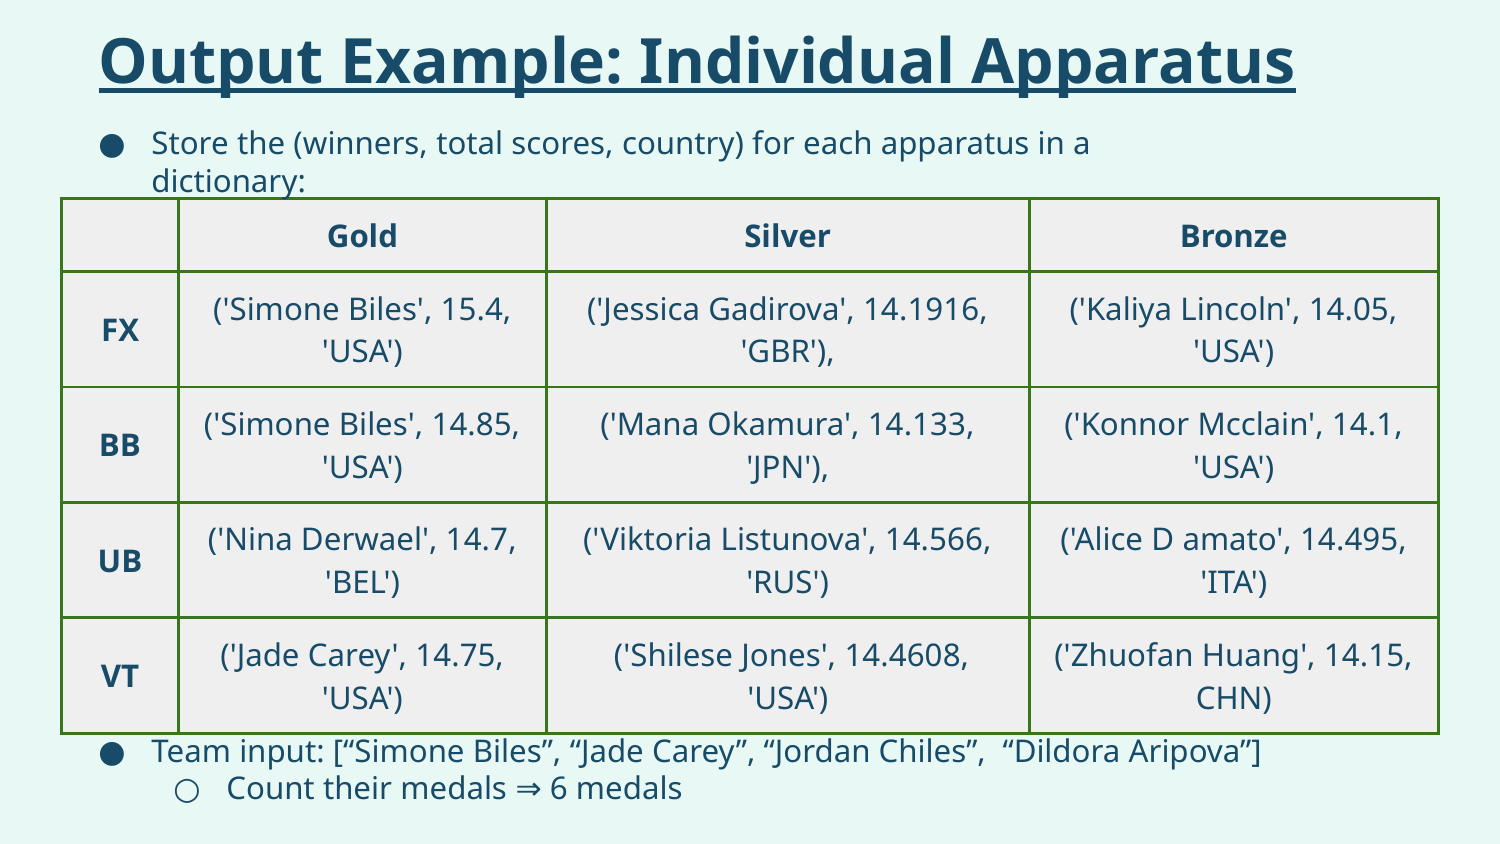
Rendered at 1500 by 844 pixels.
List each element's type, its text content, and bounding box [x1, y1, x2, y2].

table_cell UB [63, 504, 177, 616]
table_cell ('Mana Okamura', 14.133, 'JPN'), [548, 388, 1028, 501]
table_cell ('Simone Biles', 15.4, 'USA') [180, 273, 545, 386]
table_cell VT [63, 619, 177, 716]
text_box Team input: [“Simone Biles”, “Jade Carey”, “Jordan Chiles”, “Dildora Aripova”] Count their medals ⇒ 6 medals [61, 716, 1439, 821]
title Output Example: Individual Apparatus [83, 6, 1417, 113]
table_header Bronze [1031, 200, 1437, 270]
table_cell ('Zhuofan Huang', 14.15, CHN) [1031, 619, 1437, 716]
text_box [104, 682, 1273, 716]
table_cell ('Viktoria Listunova', 14.566, 'RUS') [548, 504, 1028, 616]
table_cell ('Simone Biles', 14.85, 'USA') [180, 388, 545, 501]
text_box Store the (winners, total scores, country) for each apparatus in a dictionary: [61, 108, 1218, 215]
table_cell ('Jade Carey', 14.75, 'USA') [180, 619, 545, 682]
table_cell ('Konnor Mcclain', 14.1, 'USA') [1031, 388, 1437, 501]
table_header Gold [180, 215, 545, 270]
table_cell ('Shilese Jones', 14.4608, 'USA') [548, 619, 1028, 682]
table_cell ('Alice D amato', 14.495, 'ITA') [1031, 504, 1437, 616]
table_cell ('Kaliya Lincoln', 14.05, 'USA') [1031, 273, 1437, 386]
table_header [63, 215, 177, 270]
table_cell BB [63, 388, 177, 501]
table_cell ('Nina Derwael', 14.7, 'BEL') [180, 504, 545, 616]
table_cell FX [63, 273, 177, 386]
table_header Silver [548, 215, 1028, 270]
table_cell ('Jessica Gadirova', 14.1916, 'GBR'), [548, 273, 1028, 386]
